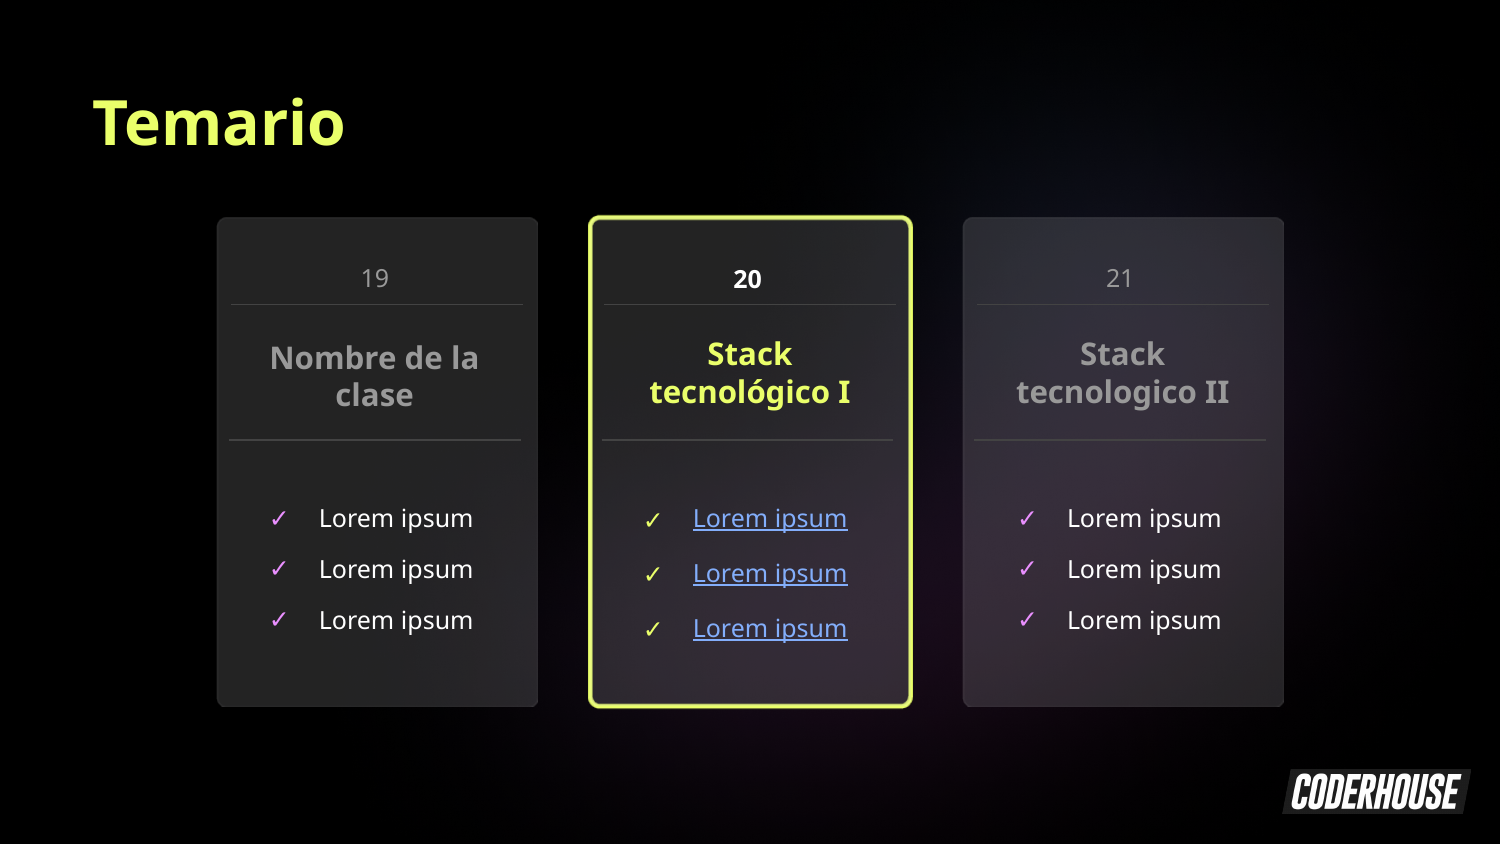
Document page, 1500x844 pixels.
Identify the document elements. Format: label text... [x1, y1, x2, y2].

text_box Temario [77, 76, 459, 175]
picture [0, 0, 1500, 844]
